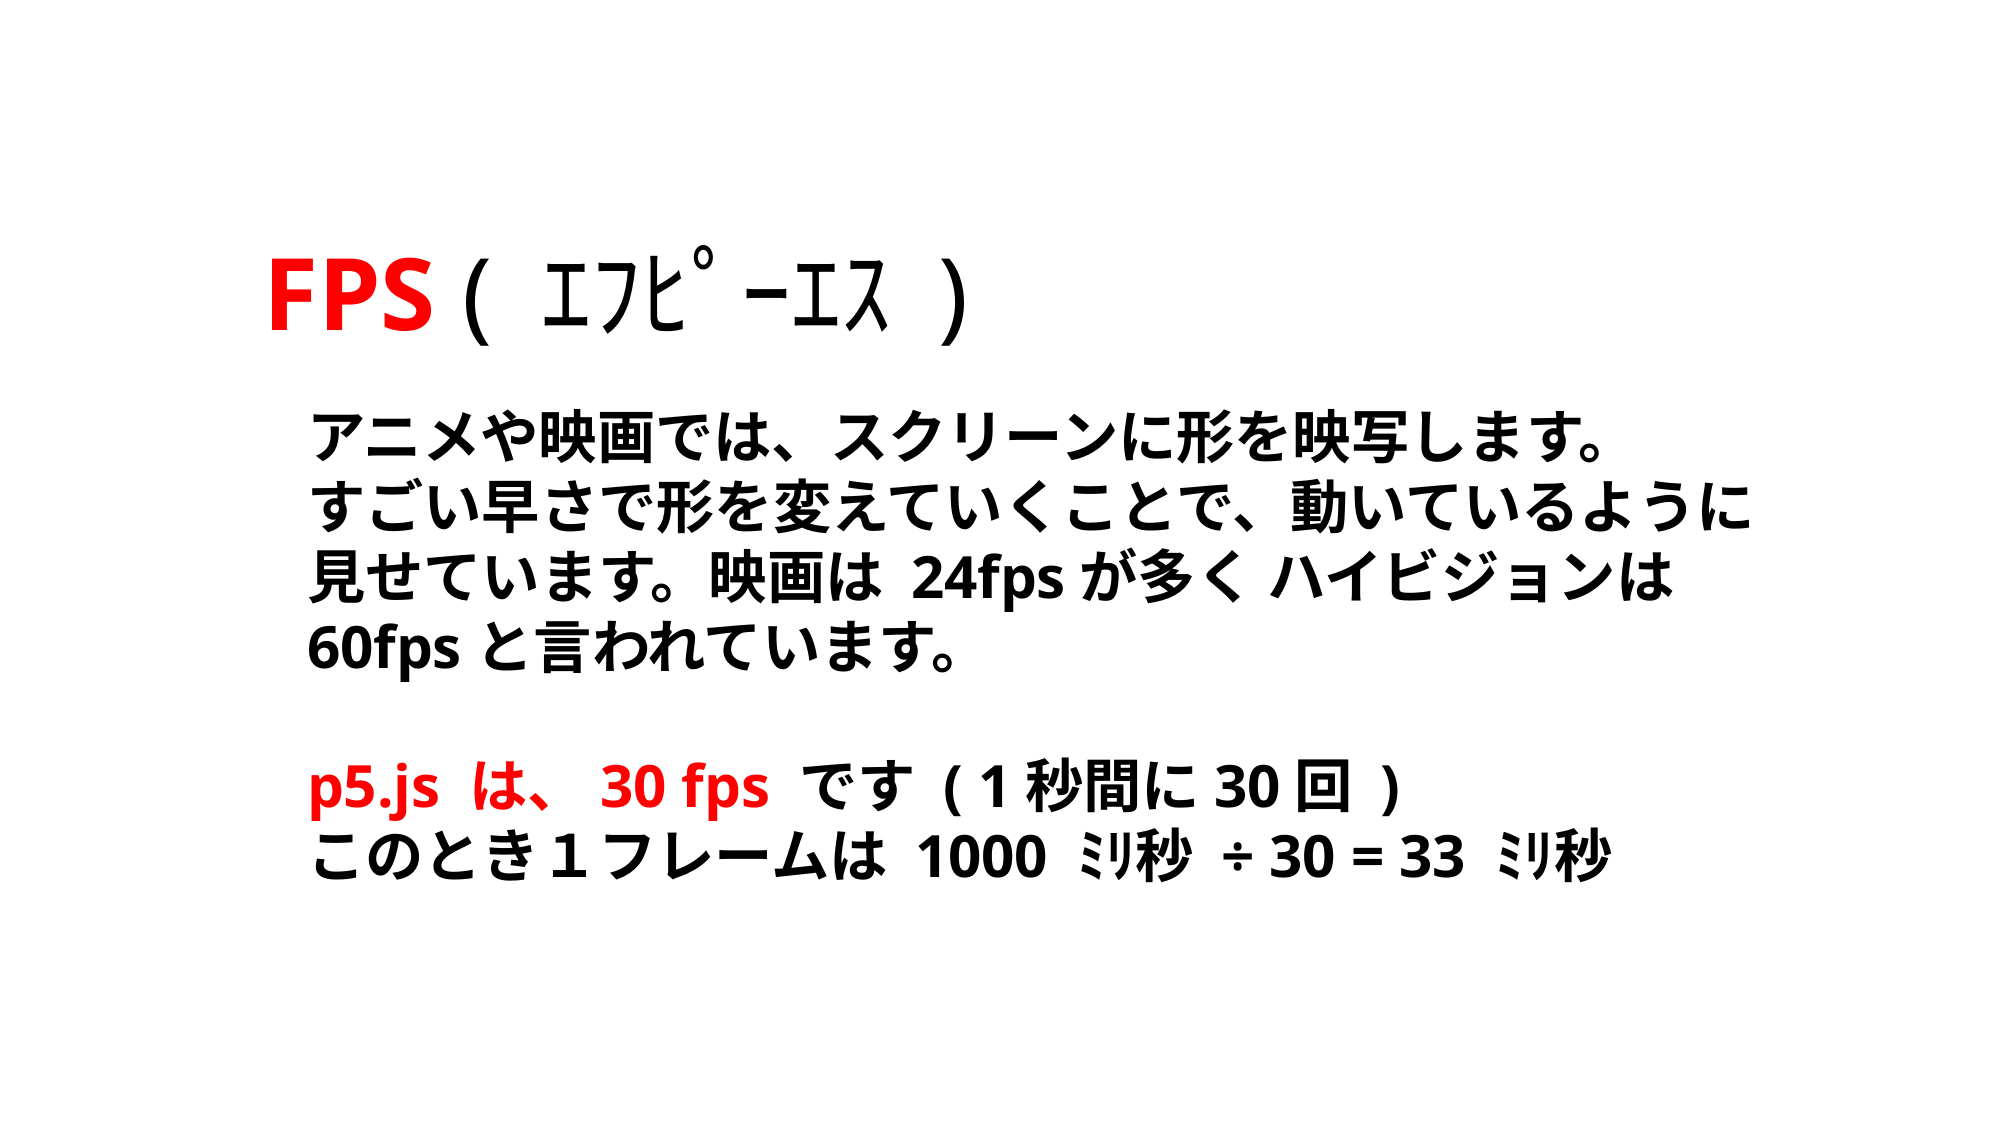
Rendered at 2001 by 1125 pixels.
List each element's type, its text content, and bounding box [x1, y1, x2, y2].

text_box アニメや映画では、スクリーンに形を映写します。 すごい早さで形を変えていくことで、動いているように見せています。映画は 24fpsが多く ハイビジョンは 60fpsと言われています。 p5.js は、30 fps です ( 1秒間に30回 ) このとき１フレームは 1000 ﾐﾘ秒 ÷ 30 = 33 ﾐﾘ秒 [292, 392, 1819, 897]
text_box FPS ( ｴﾌﾋﾟｰｴｽ ) [248, 222, 1819, 358]
